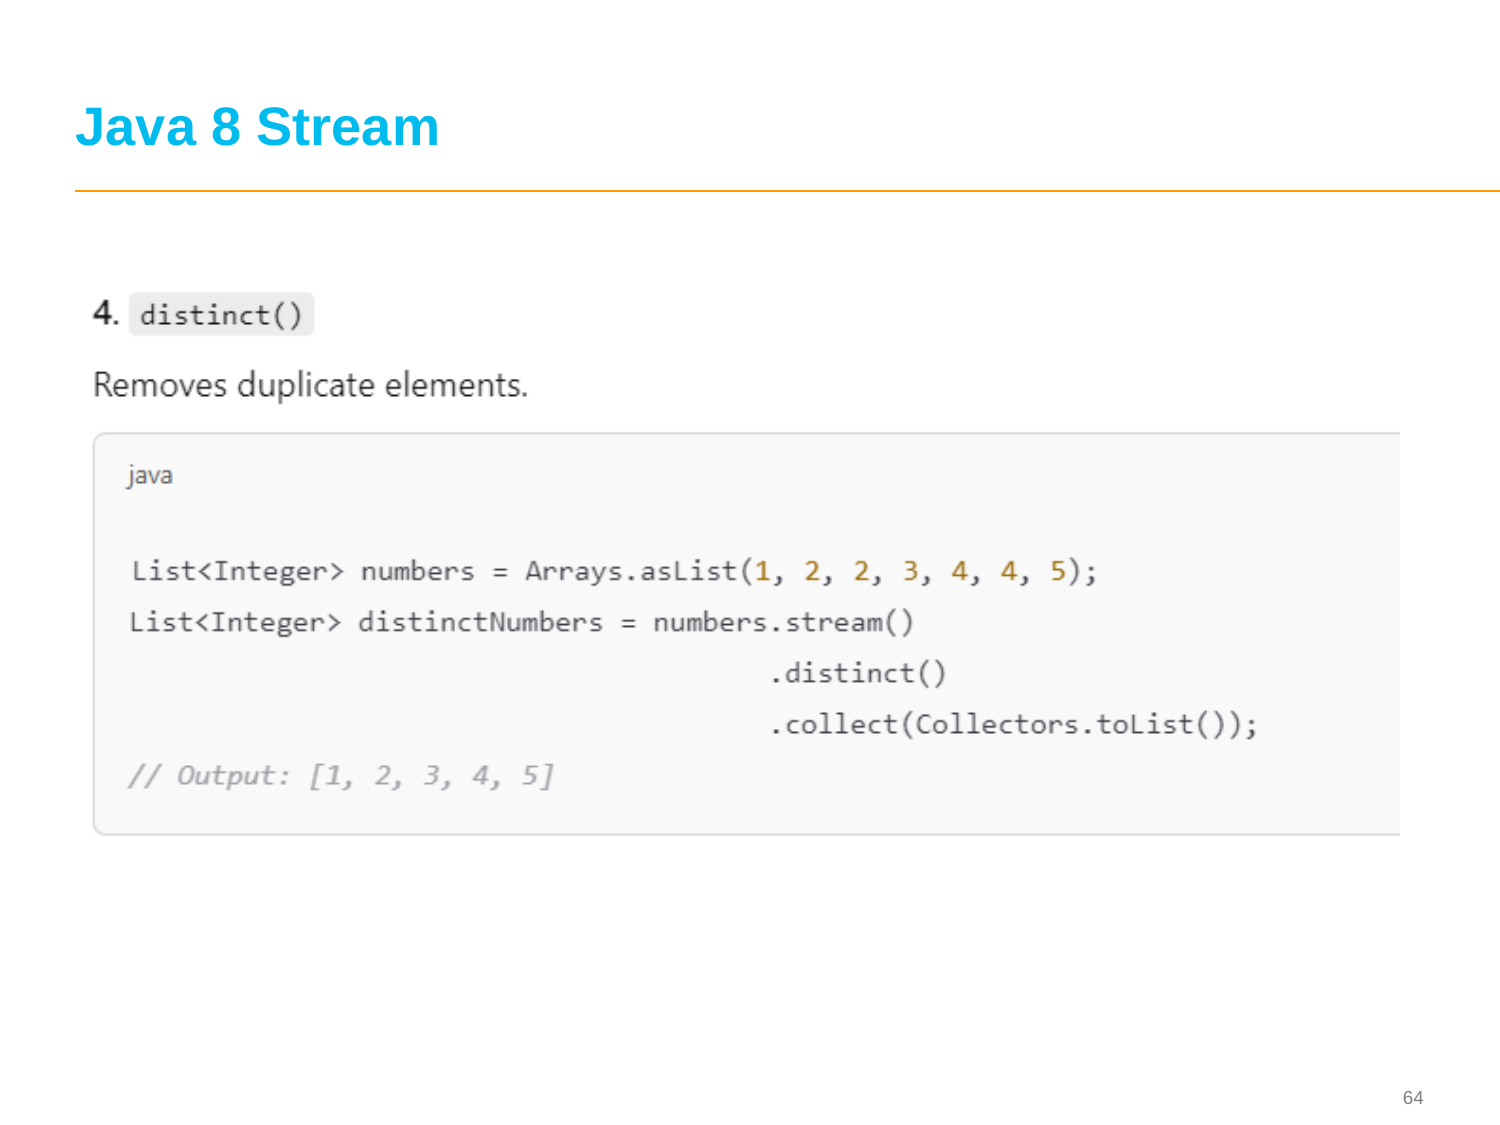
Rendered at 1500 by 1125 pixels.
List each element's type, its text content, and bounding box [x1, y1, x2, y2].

title Java 8 Stream [75, 27, 1422, 157]
picture [80, 269, 1401, 856]
